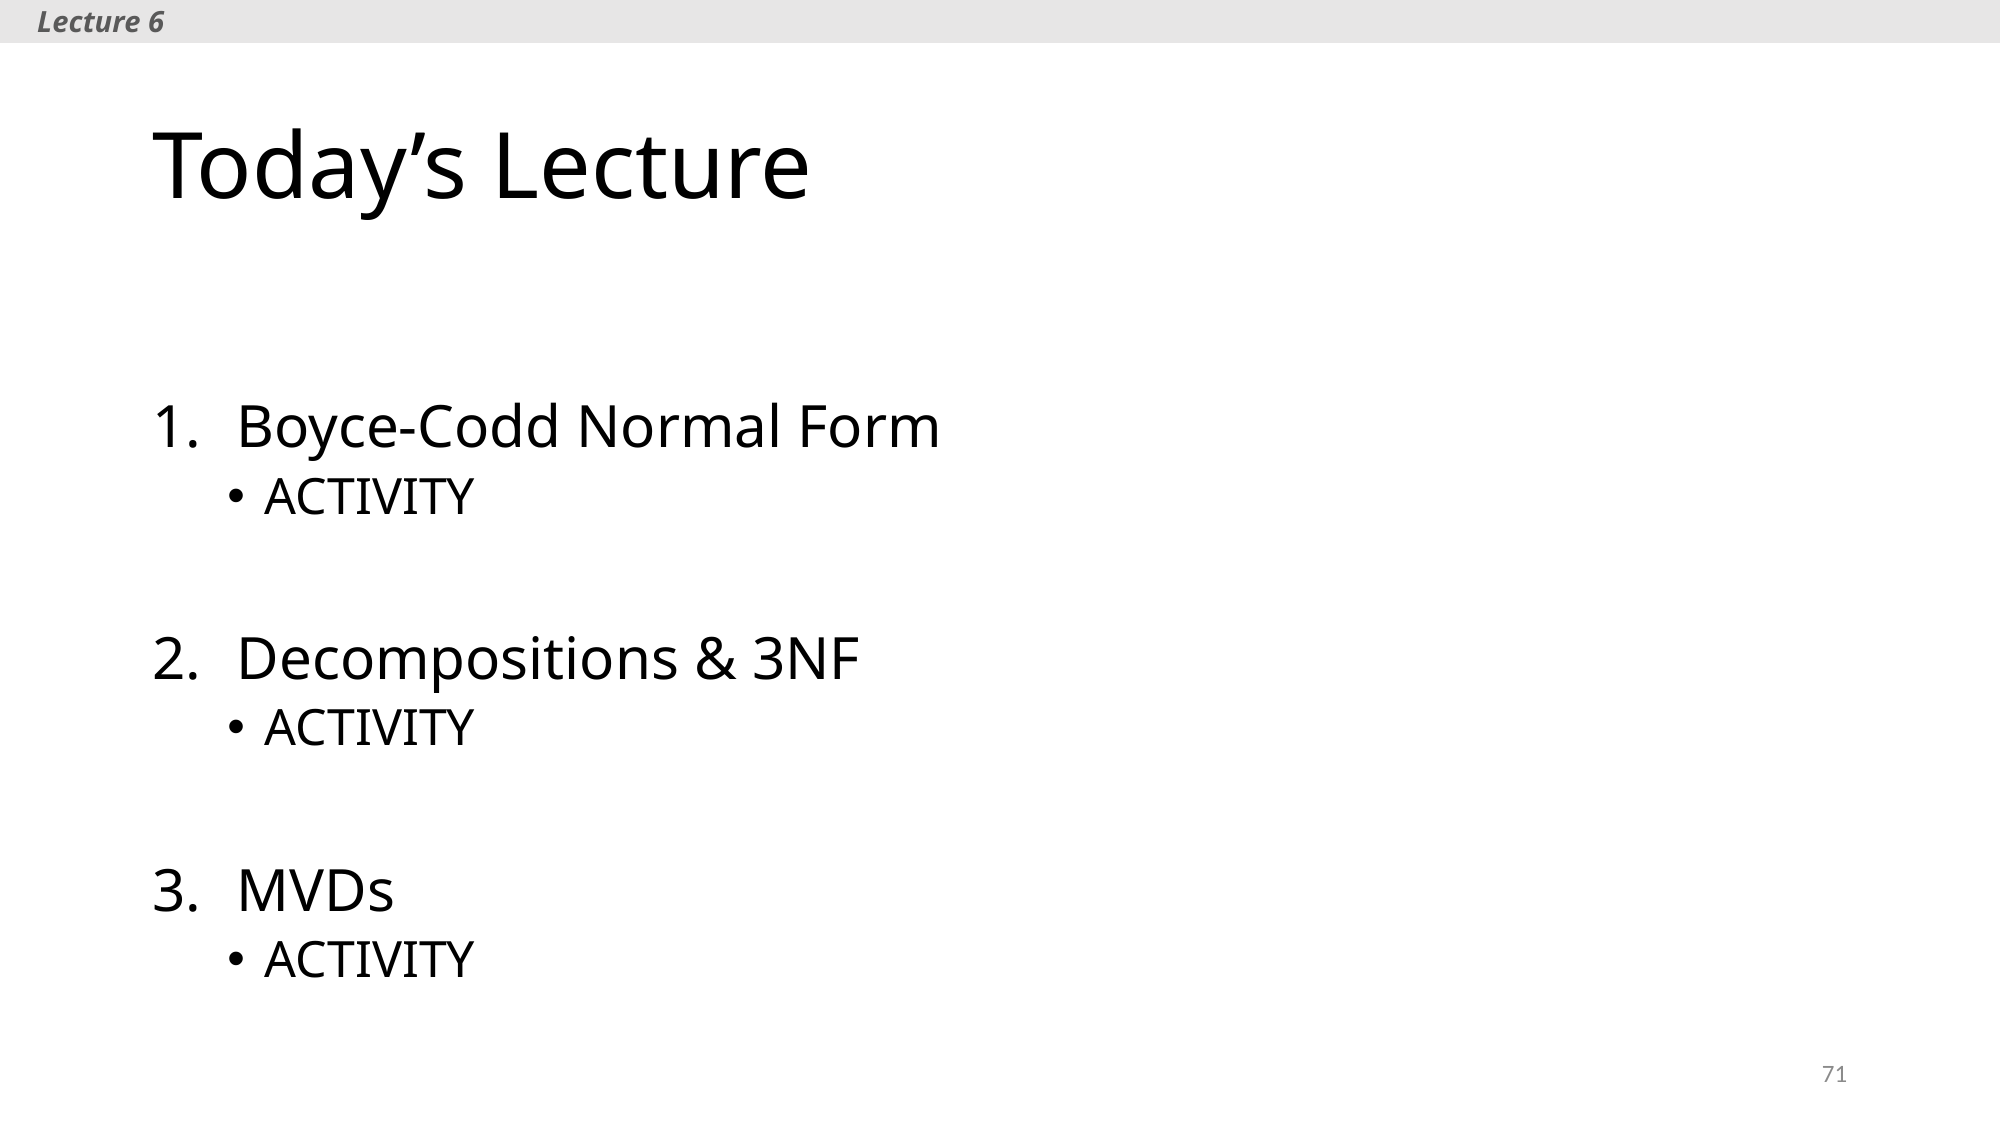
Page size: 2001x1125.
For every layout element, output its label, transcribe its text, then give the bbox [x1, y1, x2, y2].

list Boyce-Codd Normal Form ACTIVITY Decompositions & 3NF ACTIVITY MVDs ACTIVITY [137, 299, 1863, 1014]
title Today’s Lecture [137, 59, 1863, 278]
slide_number 71 [1412, 1042, 1863, 1103]
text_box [0, 0, 2000, 47]
